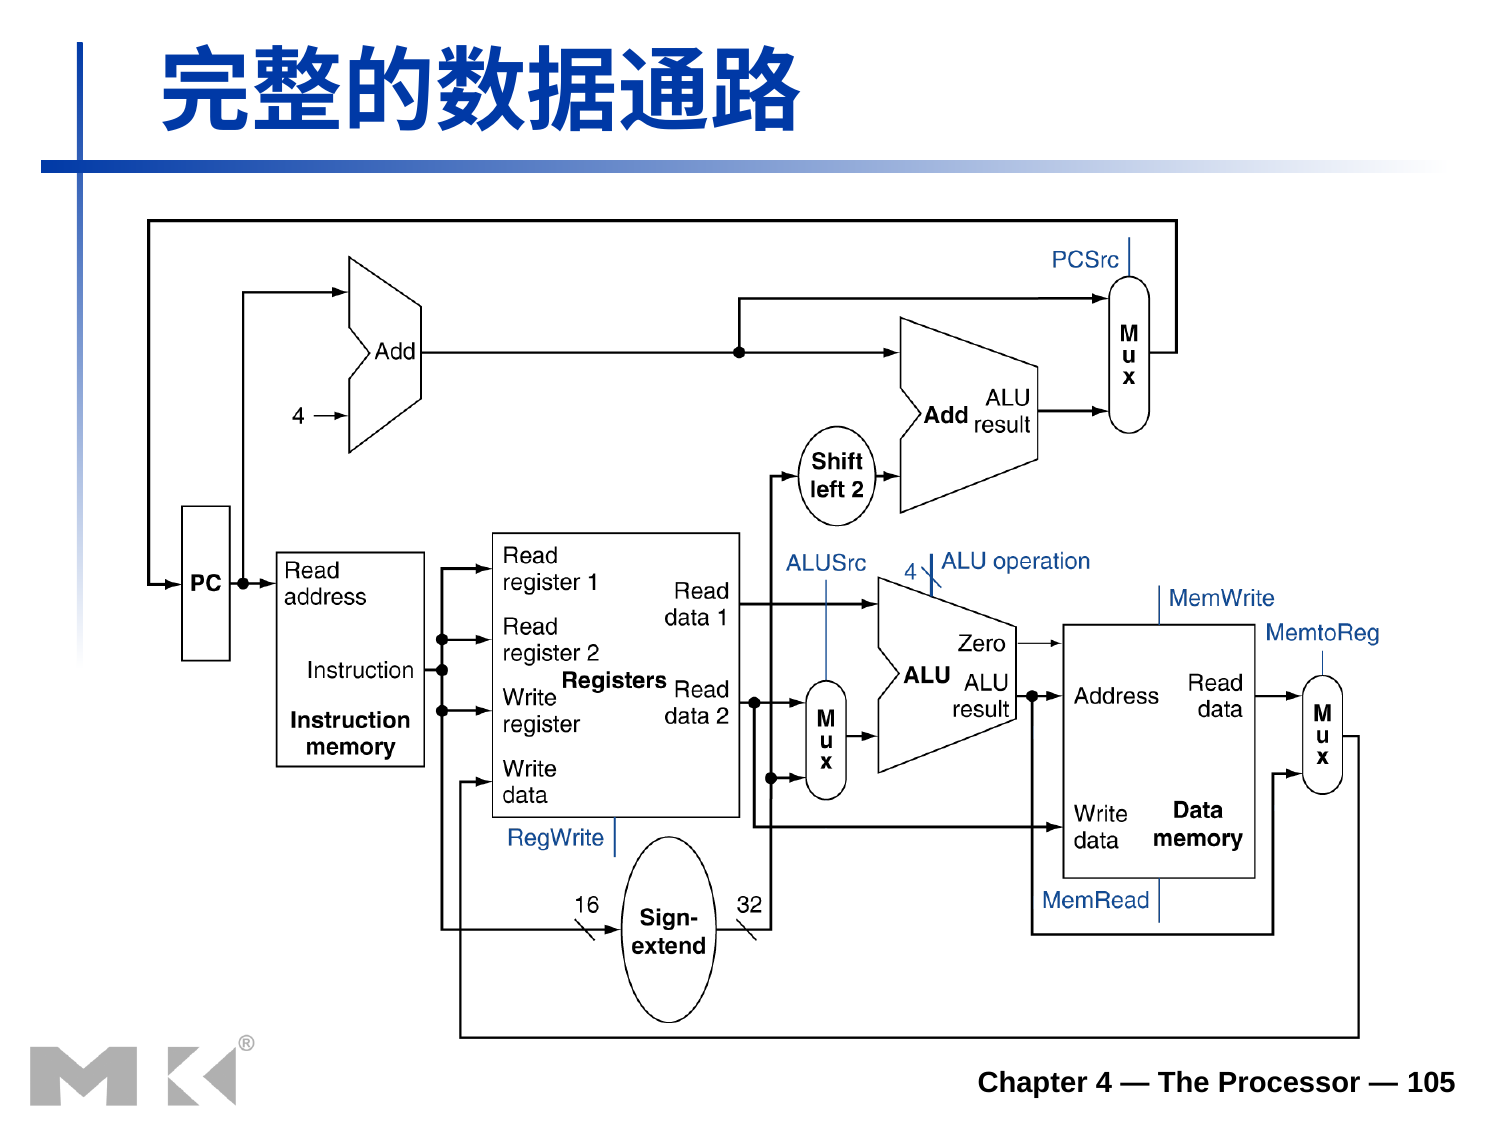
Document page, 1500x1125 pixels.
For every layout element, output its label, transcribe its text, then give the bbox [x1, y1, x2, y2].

text_box Chapter 4 — The Processor — 105 [277, 1046, 1471, 1106]
picture [29, 219, 1379, 1106]
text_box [722, 161, 726, 173]
text_box IF [612, 161, 617, 173]
text_box [436, 161, 440, 173]
text_box Di [793, 161, 797, 173]
text_box Di [815, 161, 819, 173]
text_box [700, 161, 706, 173]
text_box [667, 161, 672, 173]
title 完整的数据通路 [144, 0, 1500, 150]
